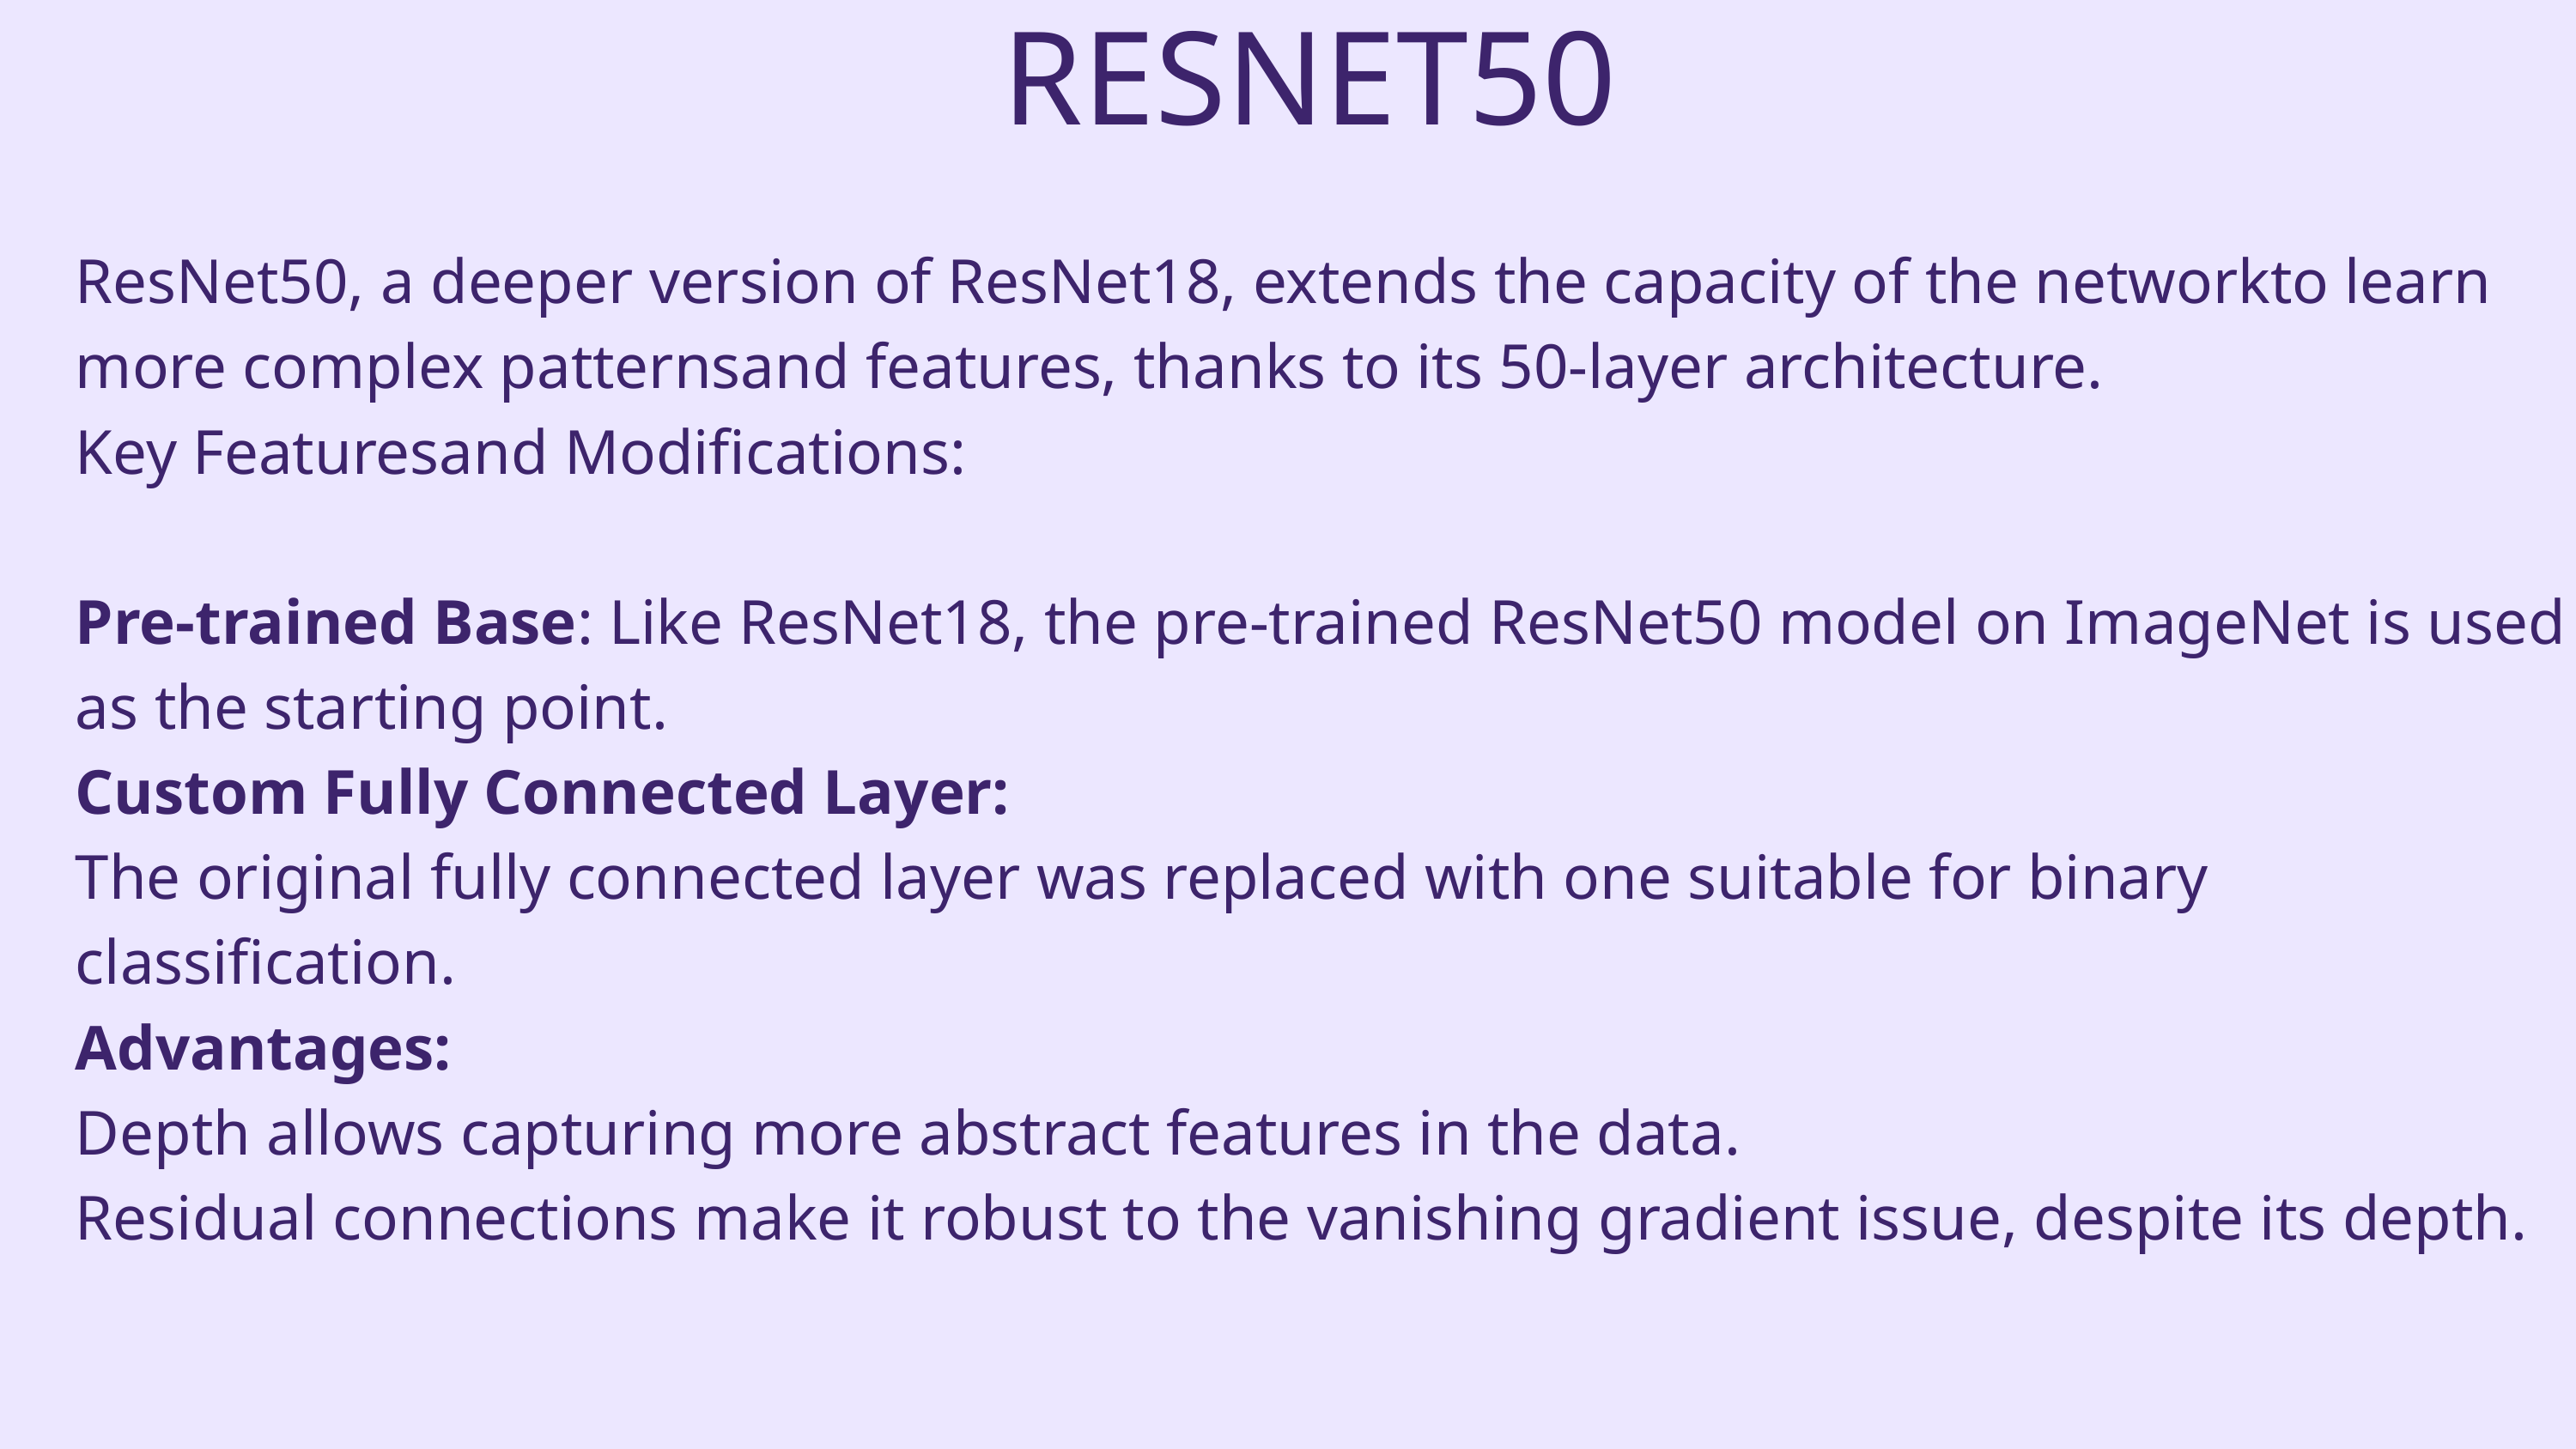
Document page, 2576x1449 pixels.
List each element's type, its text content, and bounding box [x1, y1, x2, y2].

text_box RESNET50 [891, 13, 1728, 145]
text_box ResNet50, a deeper version of ResNet18, extends the capacity of the networkto learn more complex patternsand features, thanks to its 50-layer architecture. Key Featuresand Modifications: Pre-trained Base: Like ResNet18, the pre-trained ResNet50 model on ImageNet is used as the starting point. Custom Fully Connected Layer: The original fully connected layer was replaced with one suitable for binary classification. Advantages: Depth allows capturing more abstract features in the data. Residual connections make it robust to the vanishing gradient issue, despite its depth. [75, 145, 2576, 1337]
